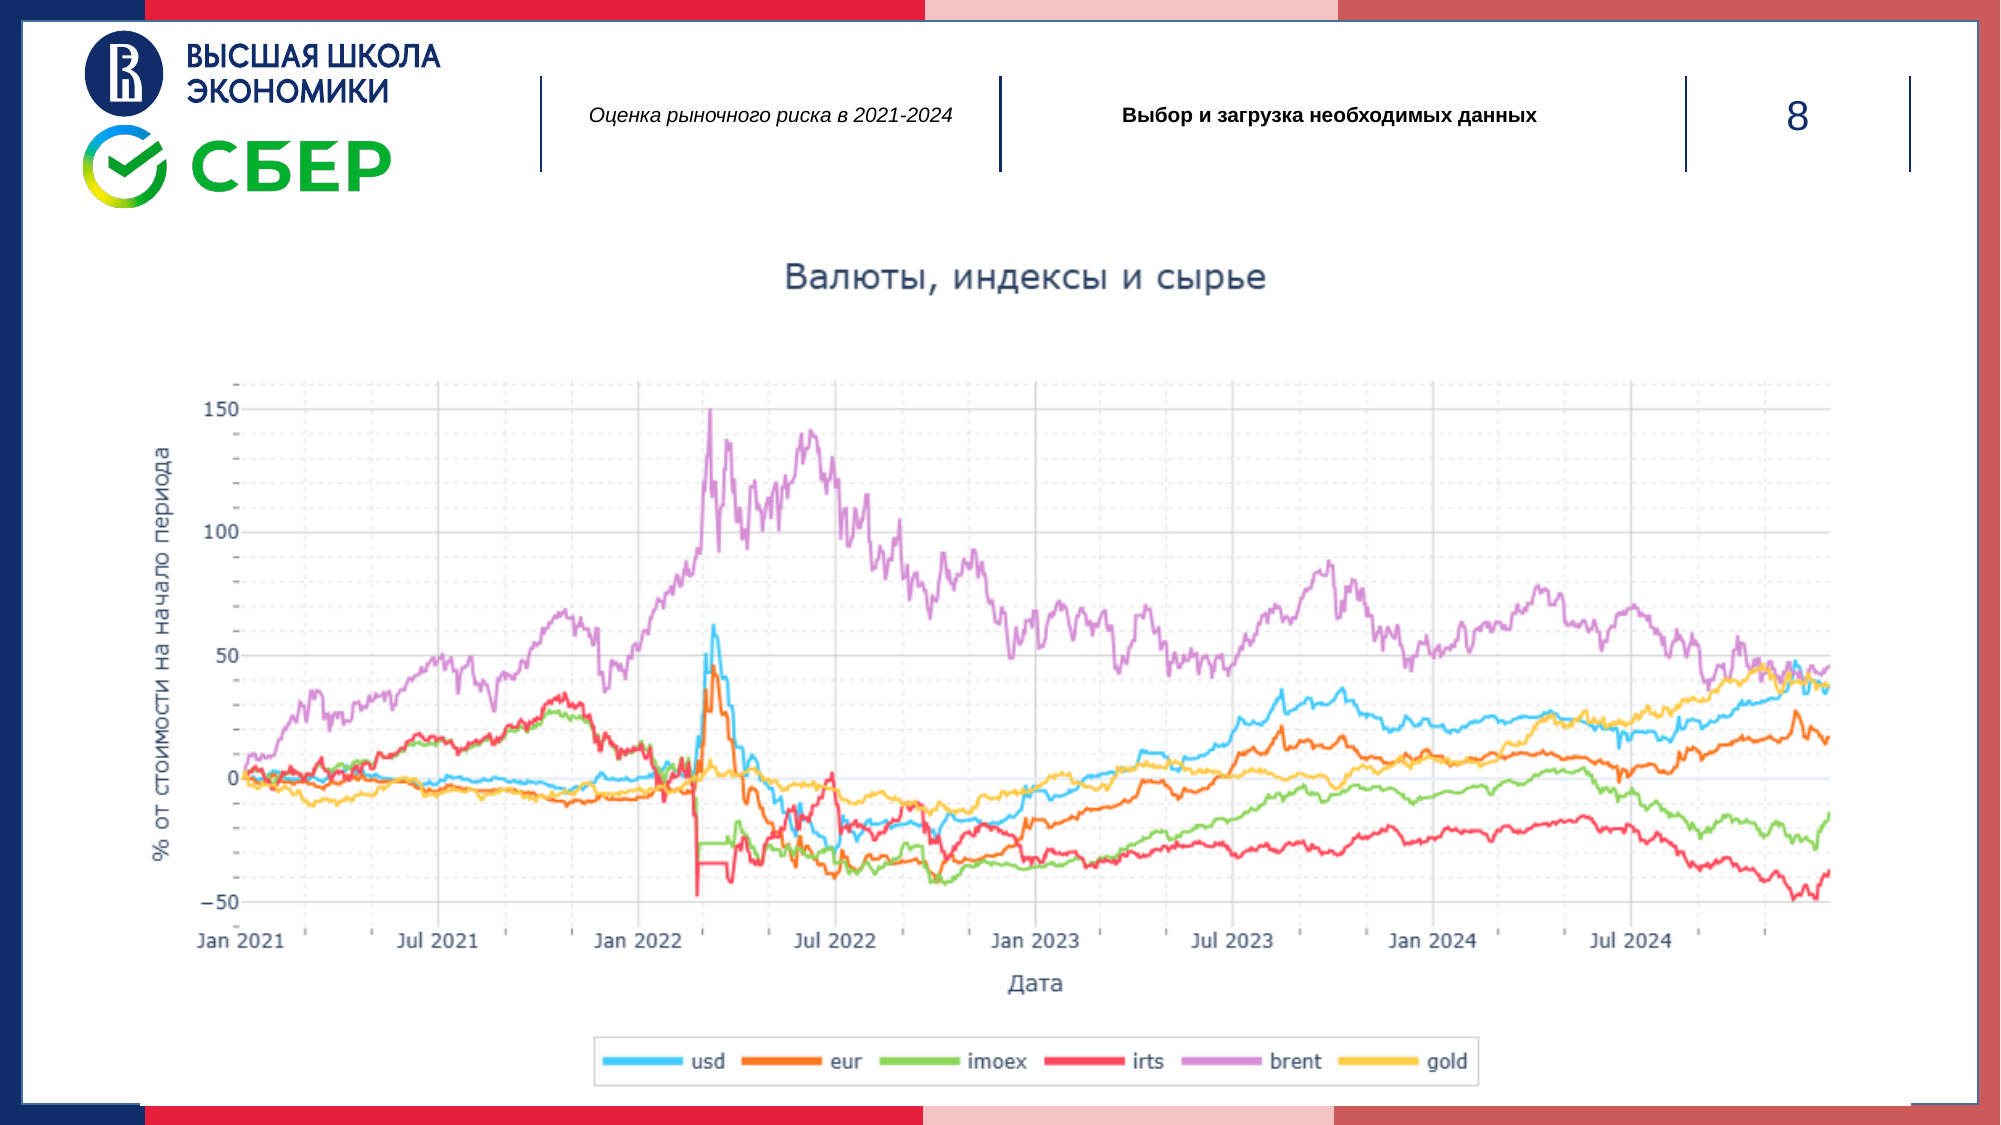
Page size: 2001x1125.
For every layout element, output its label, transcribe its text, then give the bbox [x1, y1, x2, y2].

text_box Оценка рыночного риска в 2021-2024 [571, 93, 971, 134]
picture [74, 116, 399, 216]
picture [140, 220, 1911, 1106]
text_box Выбор и загрузка необходимых данных [1107, 94, 1637, 135]
text_box ‹#› [1742, 81, 1854, 147]
